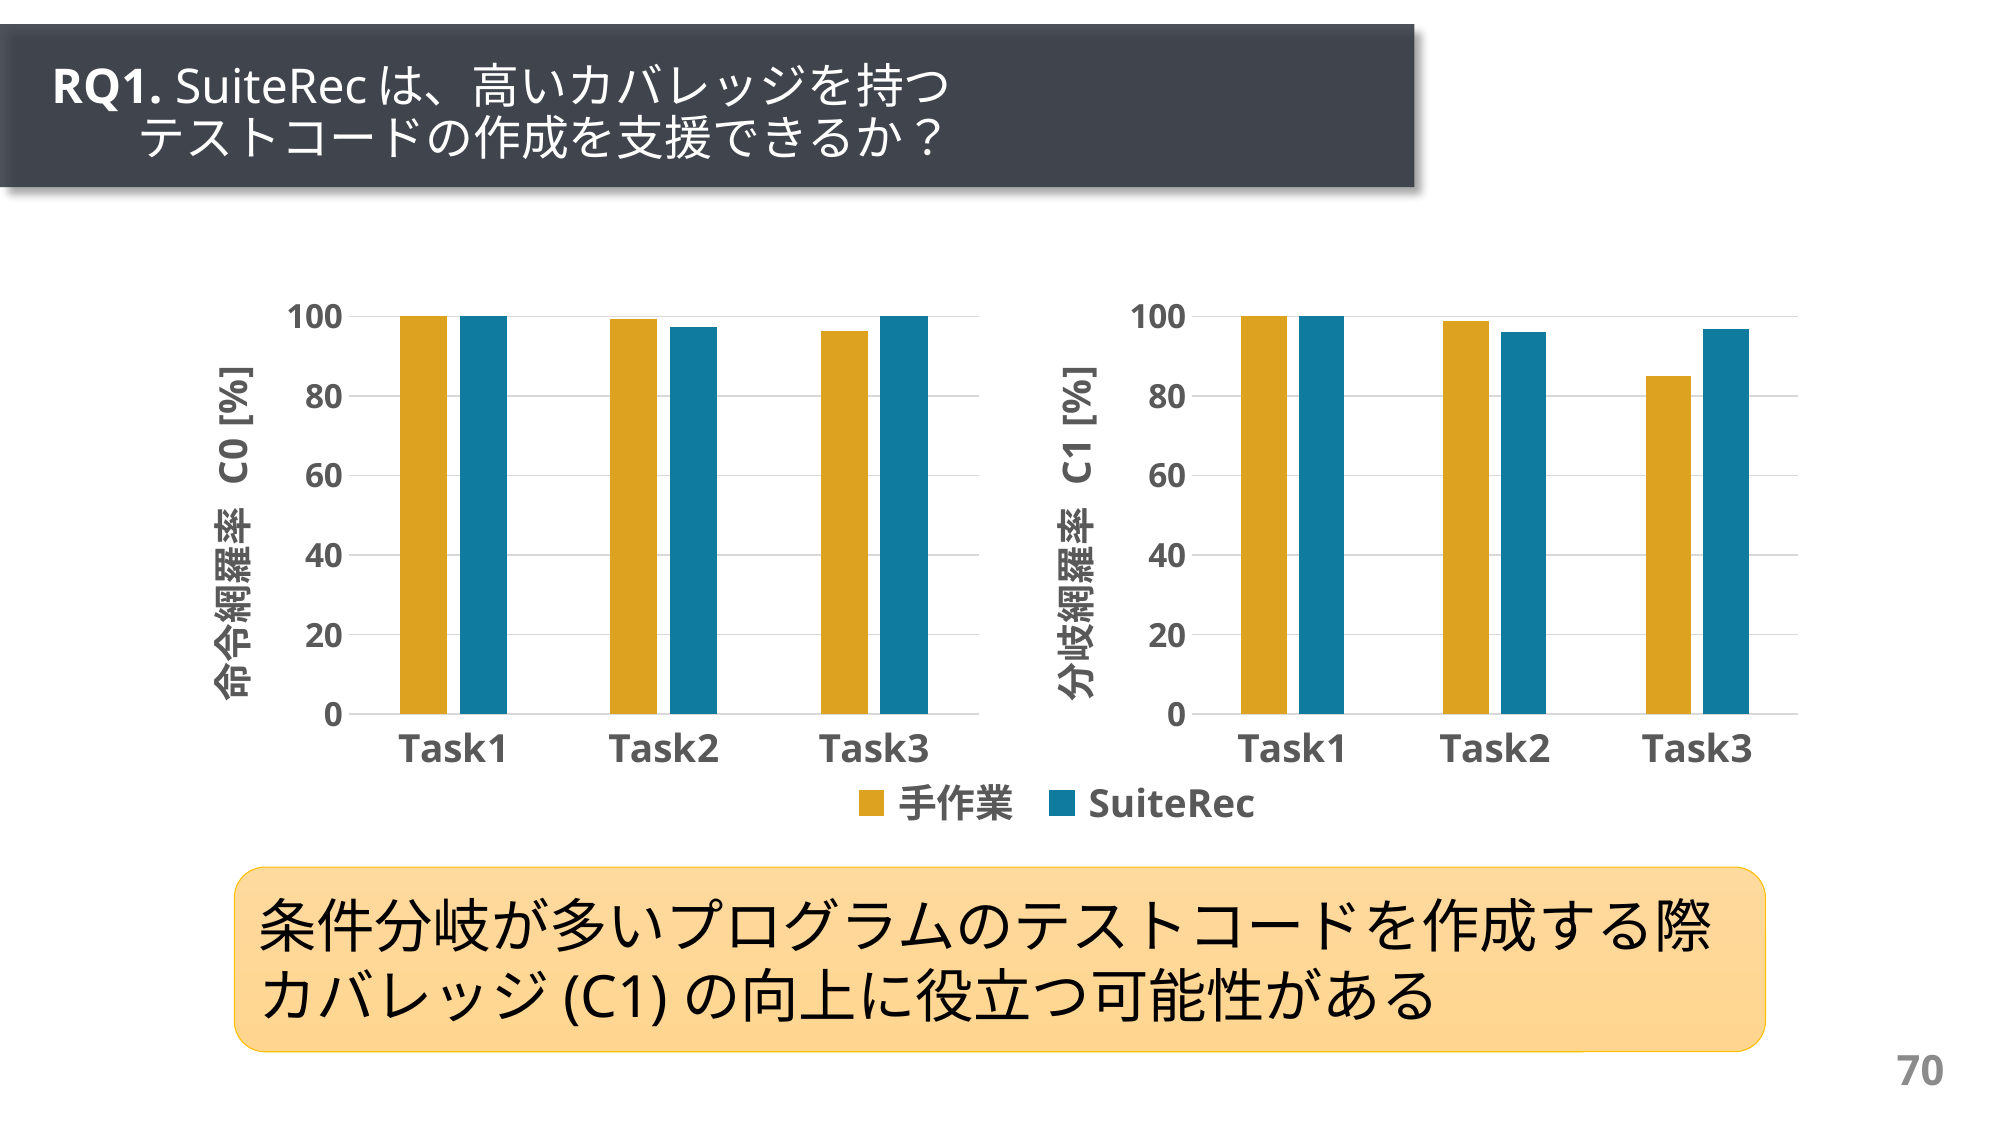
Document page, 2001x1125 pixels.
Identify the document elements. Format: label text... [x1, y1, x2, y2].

text_box [1049, 790, 1073, 816]
text_box [859, 790, 883, 816]
text_box 手作業 [883, 771, 1067, 833]
chart [163, 284, 996, 784]
chart [1007, 284, 1815, 784]
text_box SuiteRec [1073, 784, 1287, 833]
title RQ1. SuiteRecは、高いカバレッジを持つ テストコードの作成を支援できるか？ [36, 54, 1425, 174]
text_box 条件分岐が多いプログラムのテストコードを作成する際カバレッジ(C1)の向上に役立つ可能性がある [233, 866, 1767, 1053]
